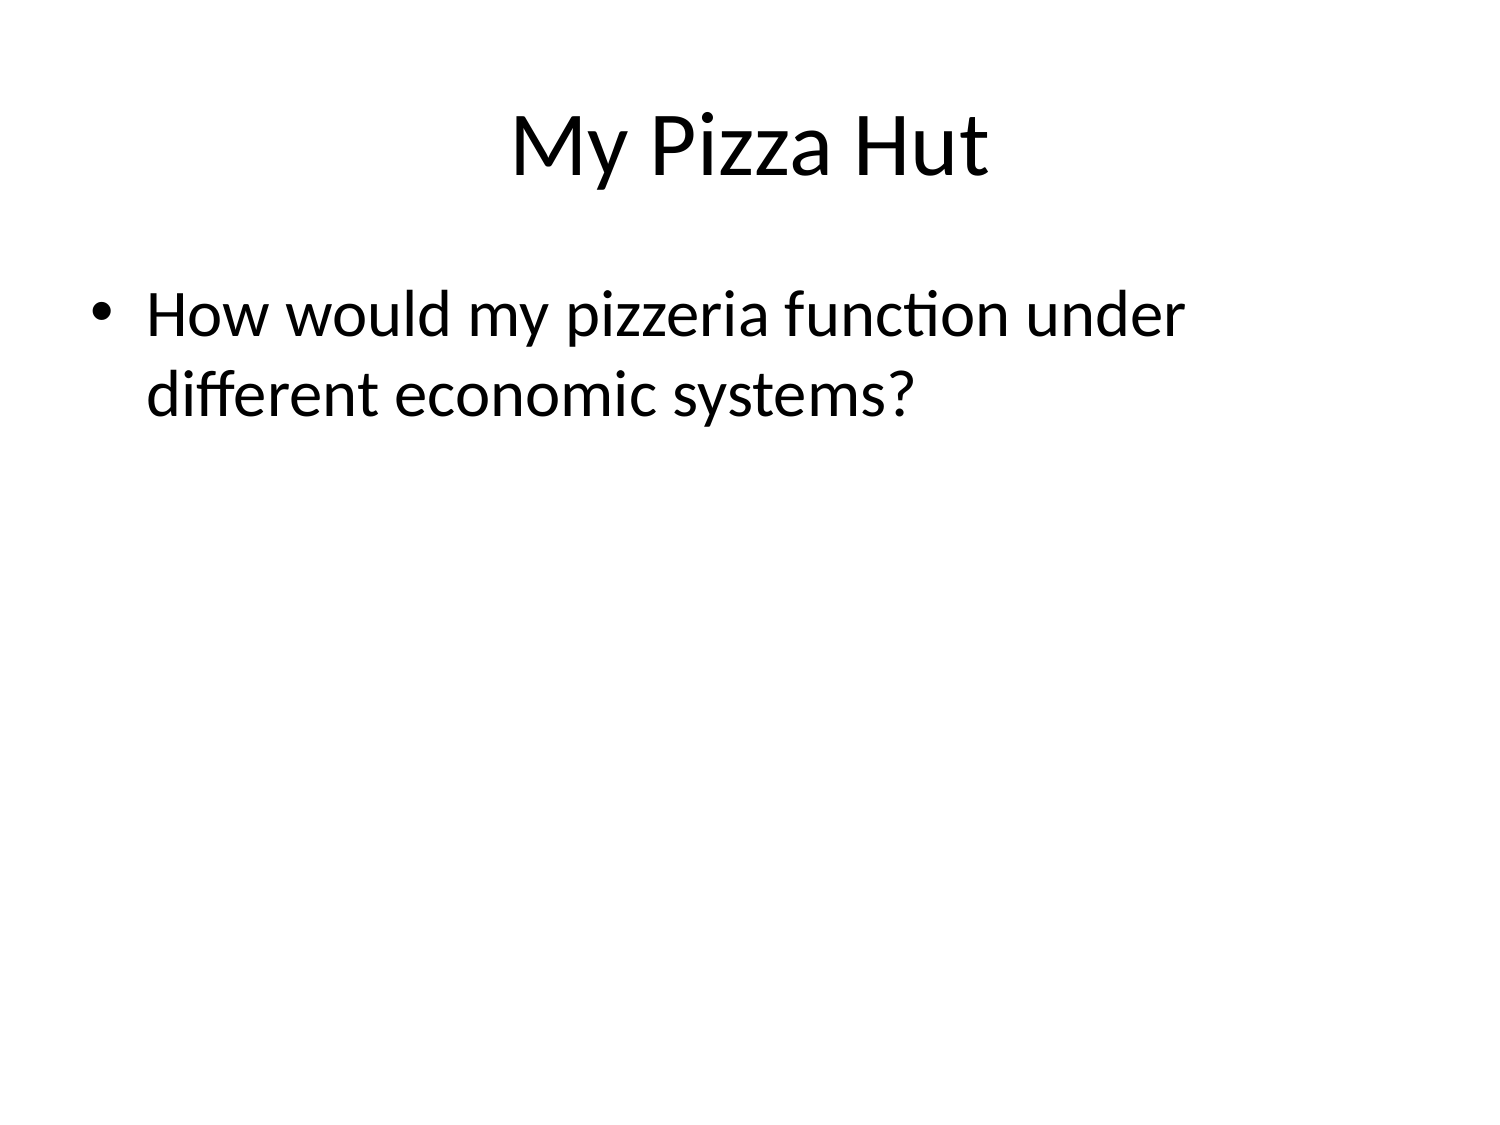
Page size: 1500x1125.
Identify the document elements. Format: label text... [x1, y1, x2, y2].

list How would my pizzeria function under different economic systems? [75, 262, 1425, 1005]
title My Pizza Hut [75, 45, 1425, 233]
